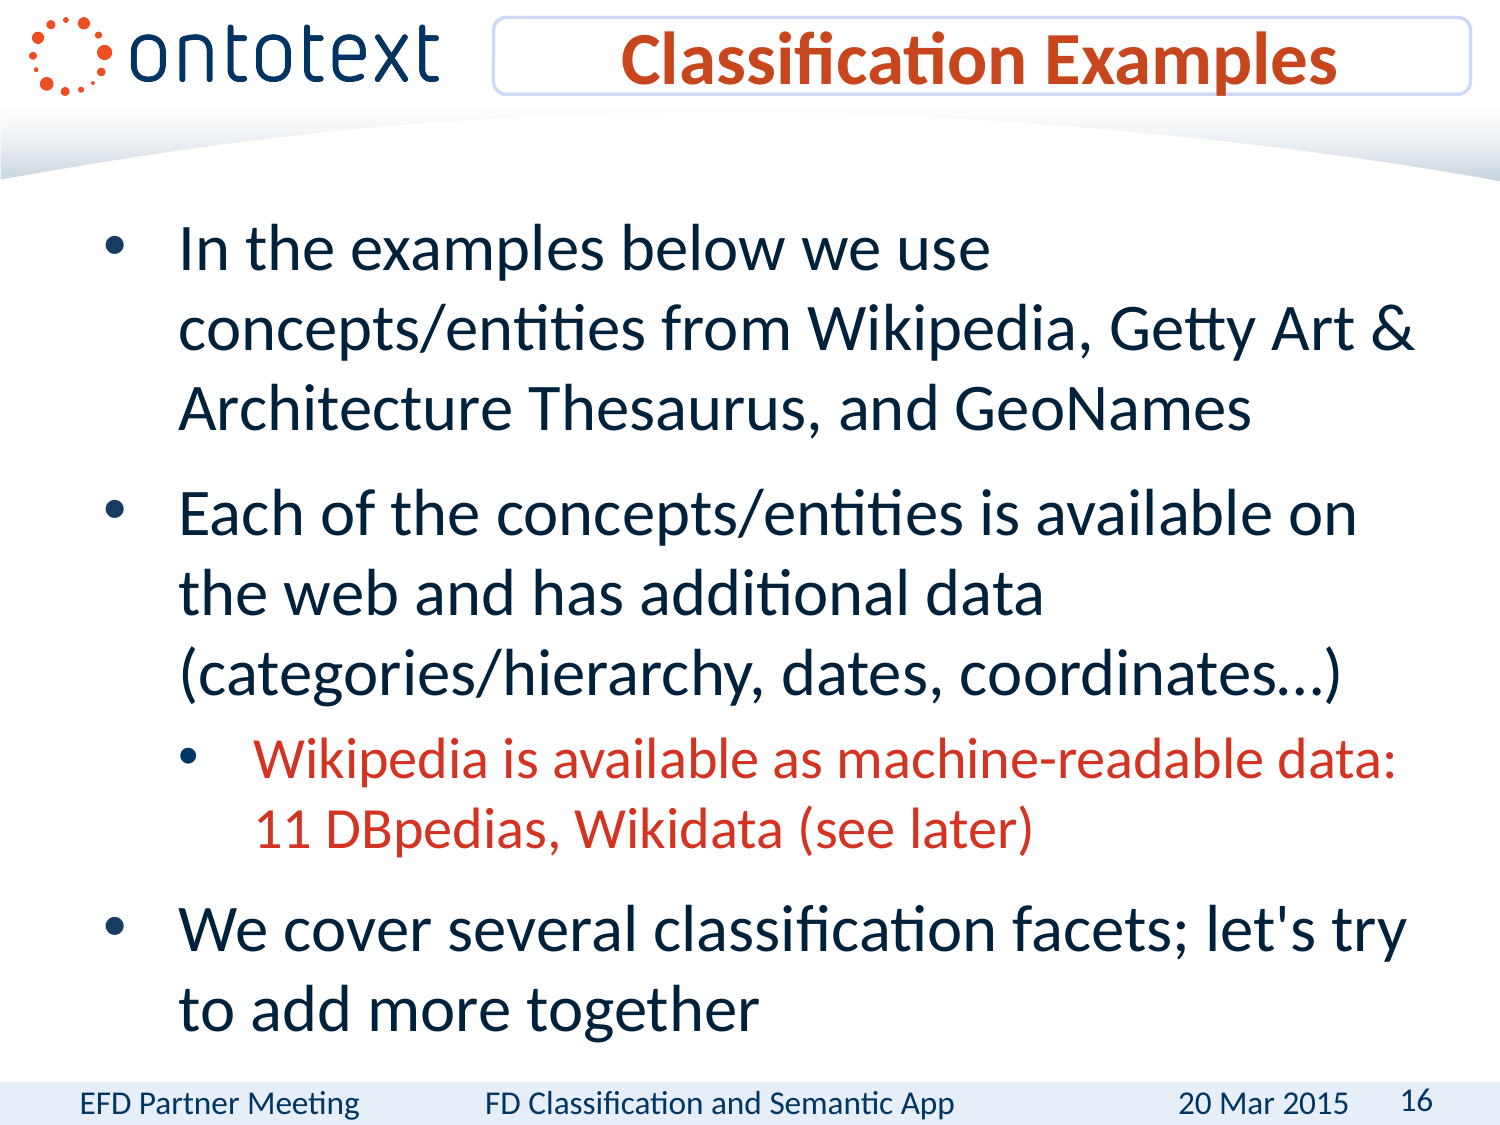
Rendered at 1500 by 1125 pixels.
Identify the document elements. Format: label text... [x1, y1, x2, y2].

picture [29, 17, 439, 96]
list In the examples below we use concepts/entities from Wikipedia, Getty Art & Architecture Thesaurus, and GeoNames Each of the concepts/entities is available on the web and has additional data (categories/hierarchy, dates, coordinates…) Wikipedia is available as machine-readable data: 11 DBpedias, Wikidata (see later) We cover several classification facets; let's try to add more together [88, 196, 1448, 1000]
title Classification Examples [489, 0, 1471, 114]
